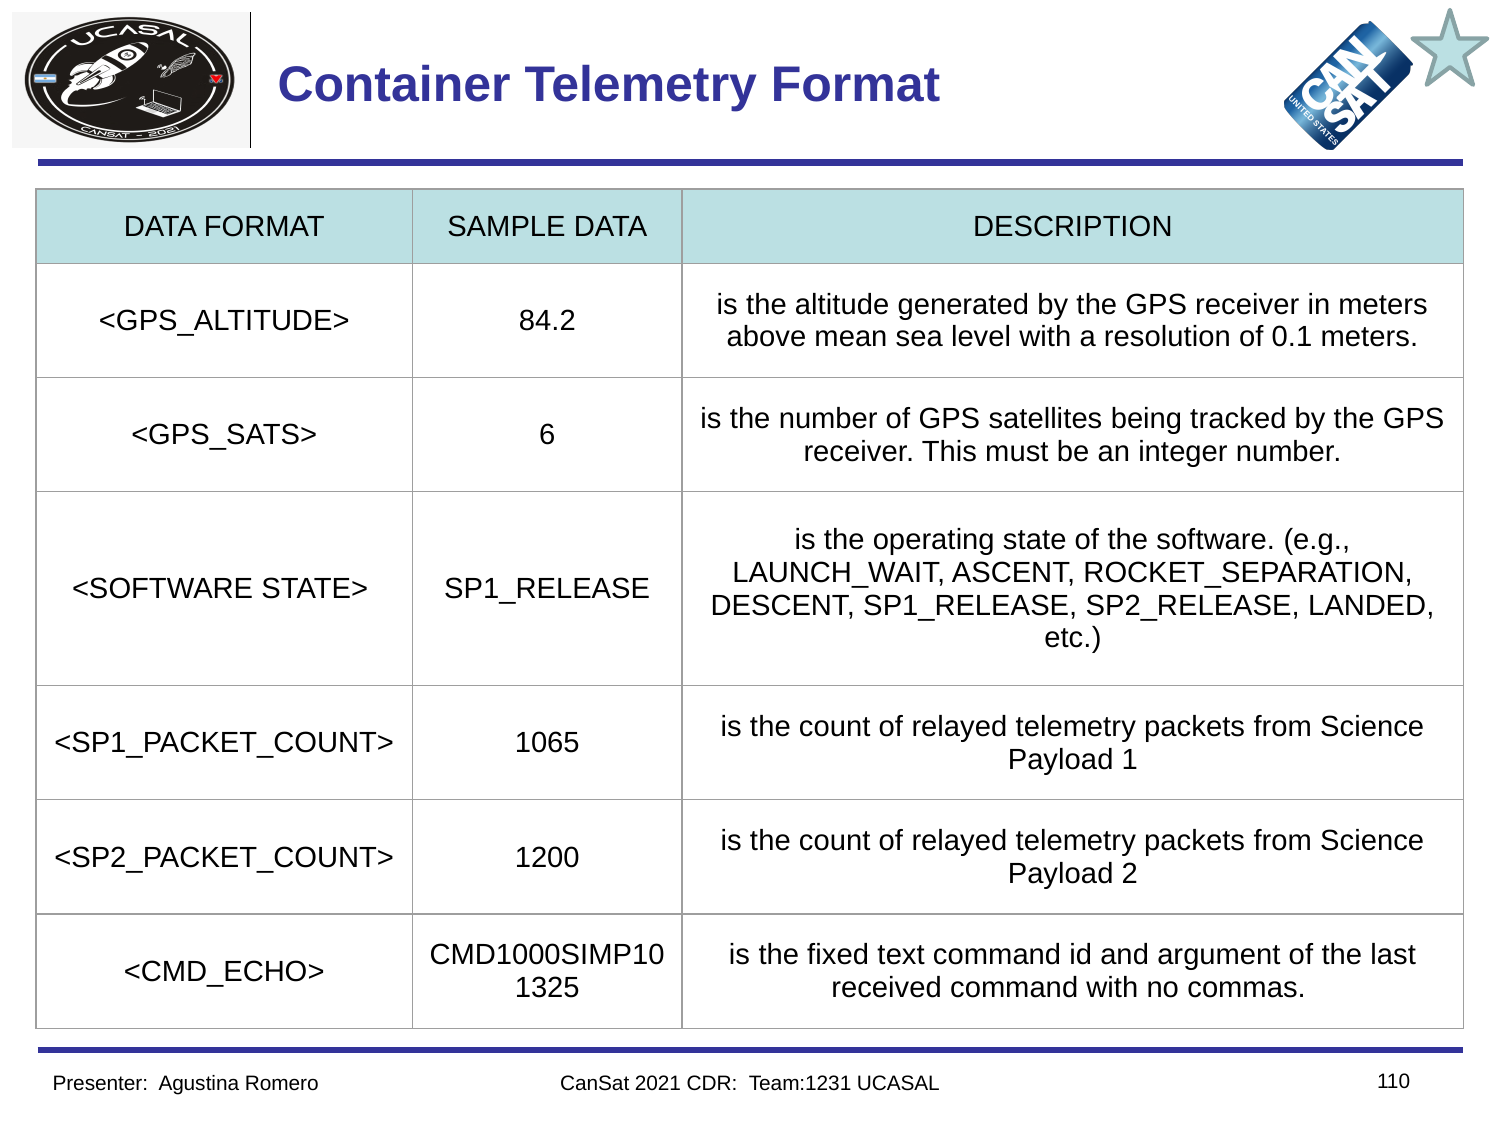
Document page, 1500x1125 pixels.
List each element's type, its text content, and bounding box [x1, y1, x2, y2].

table_cell 6 [413, 378, 681, 491]
table_cell 84.2 [413, 264, 681, 377]
table_cell <CMD_ECHO> [37, 915, 412, 1028]
table_cell <SP1_PACKET_COUNT> [37, 686, 412, 799]
table_cell is the count of relayed telemetry packets from Science Payload 1 [683, 686, 1463, 799]
table_cell CMD1000SIMP101325 [413, 915, 681, 1028]
table_cell <GPS_ALTITUDE> [37, 264, 412, 377]
table_header DESCRIPTION [683, 190, 1463, 263]
table_cell 1065 [413, 686, 681, 799]
table_cell is the count of relayed telemetry packets from Science Payload 2 [683, 800, 1463, 913]
table_cell is the fixed text command id and argument of the last received command with no commas. [683, 915, 1463, 1028]
table_cell <SOFTWARE STATE> [37, 492, 412, 685]
table_cell is the number of GPS satellites being tracked by the GPS receiver. This must be an integer number. [683, 378, 1463, 491]
table_cell is the operating state of the software. (e.g., LAUNCH_WAIT, ASCENT, ROCKET_SEPARATION, DESCENT, SP1_RELEASE, SP2_RELEASE, LANDED, etc.) [683, 492, 1463, 685]
table_cell is the altitude generated by the GPS receiver in meters above mean sea level with a resolution of 0.1 meters. [683, 264, 1463, 377]
title Container Telemetry Format [262, 12, 1238, 150]
table_header DATA FORMAT [37, 190, 412, 263]
picture [1284, 21, 1413, 150]
text_box [1412, 9, 1488, 85]
table_cell SP1_RELEASE [413, 492, 681, 685]
picture [12, 12, 250, 148]
text_box Presenter: Agustina Romero [37, 1062, 413, 1103]
table_header SAMPLE DATA [413, 190, 681, 263]
footer CanSat 2021 CDR: Team:1231 UCASAL [450, 1062, 1050, 1103]
table_cell <SP2_PACKET_COUNT> [37, 800, 412, 913]
table_cell 1200 [413, 800, 681, 913]
slide_number ‹#› [1312, 1059, 1425, 1100]
table_cell <GPS_SATS> [37, 378, 412, 491]
